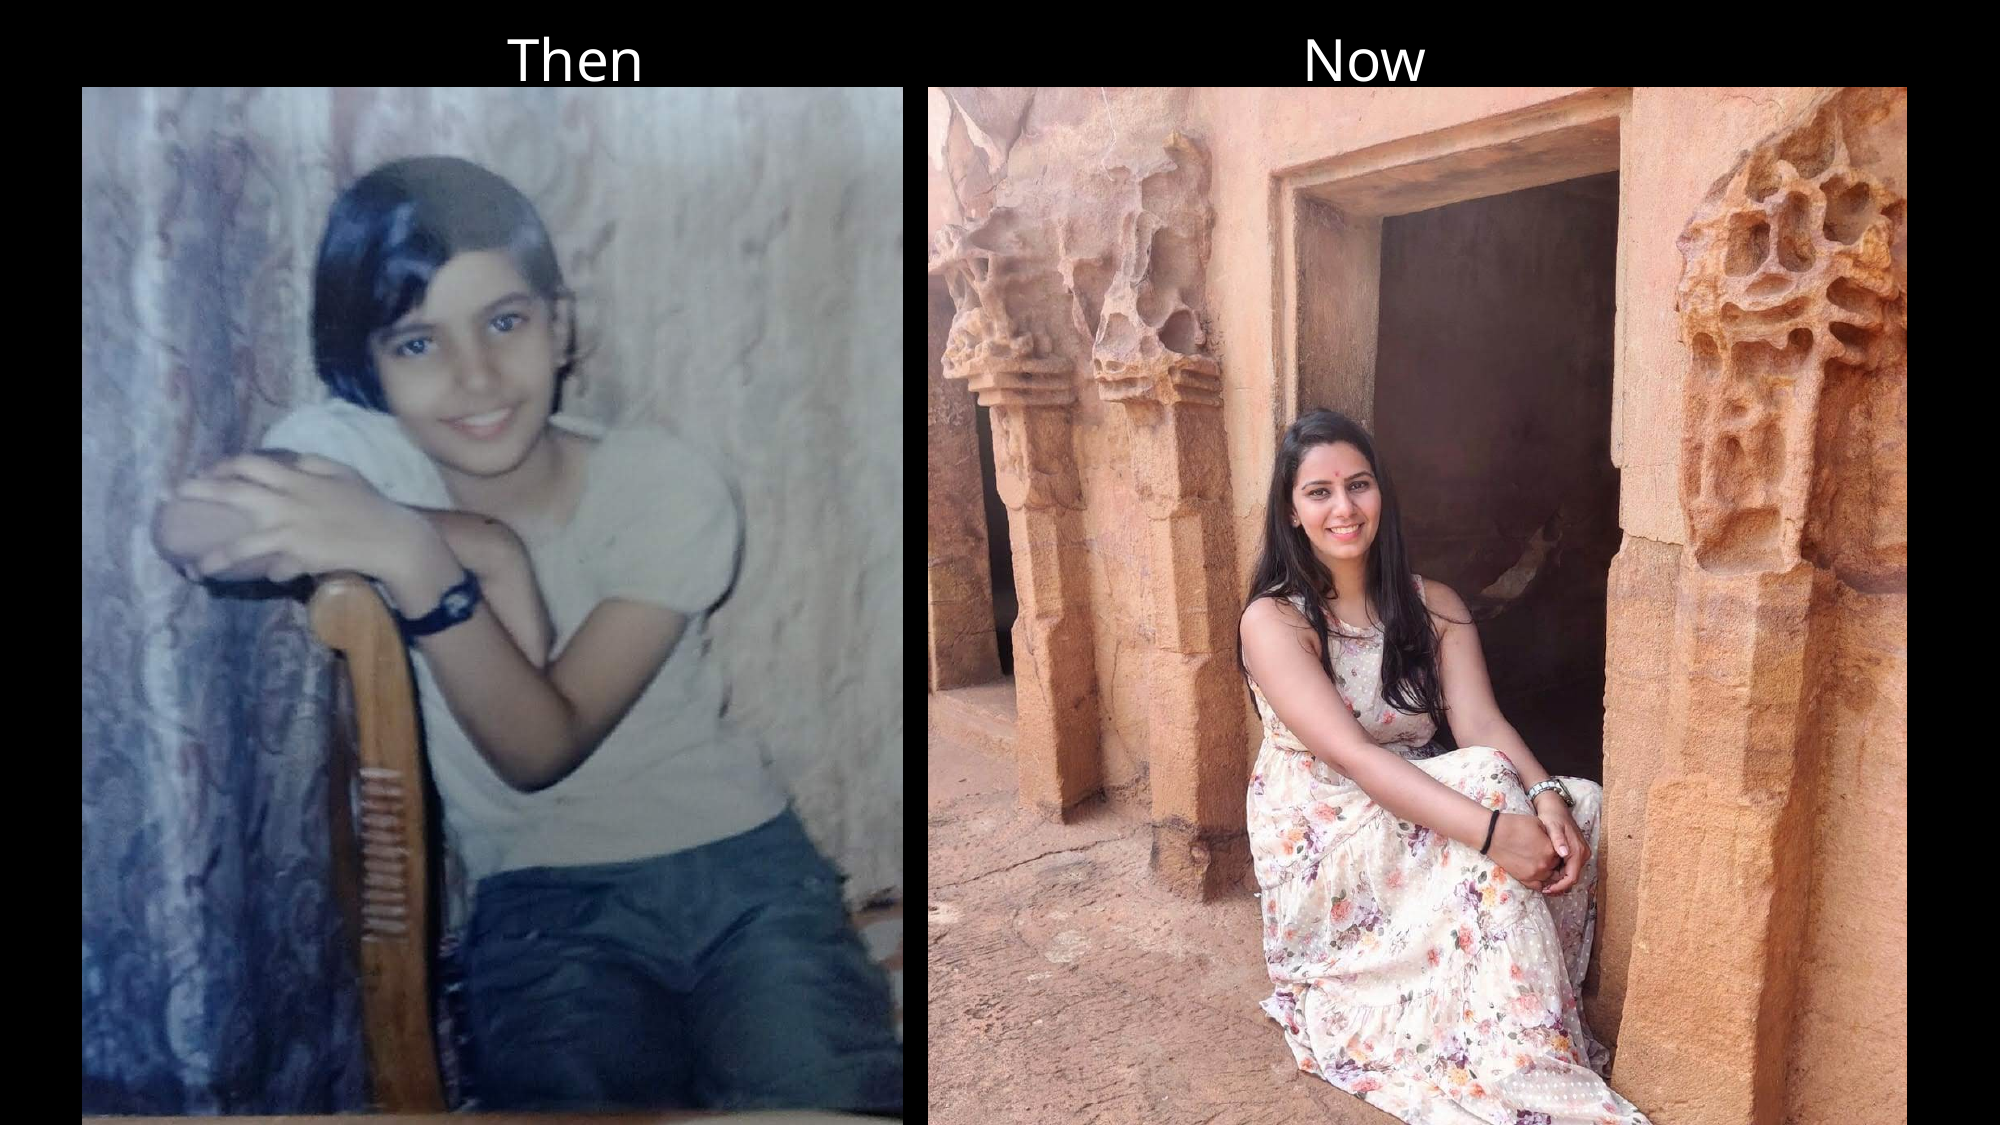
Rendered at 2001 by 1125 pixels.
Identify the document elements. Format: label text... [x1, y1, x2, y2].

text_box Then [492, 16, 713, 87]
picture [82, 87, 903, 1125]
picture [928, 87, 1907, 1125]
text_box Now [1287, 16, 1508, 87]
